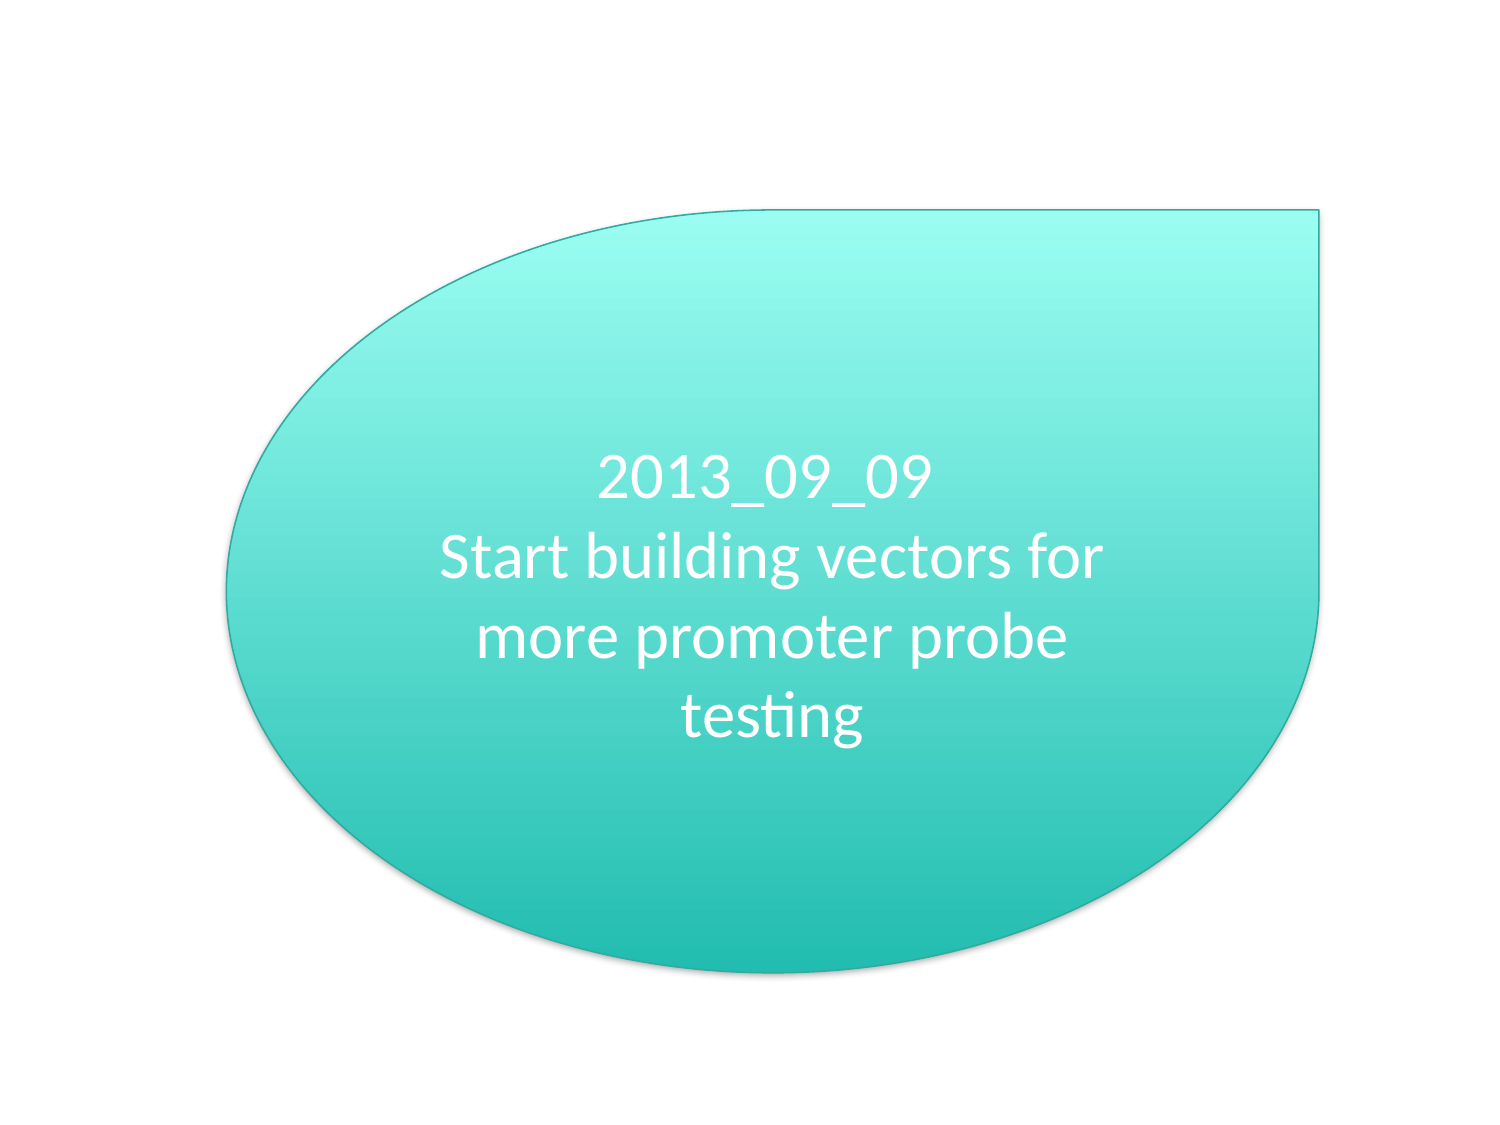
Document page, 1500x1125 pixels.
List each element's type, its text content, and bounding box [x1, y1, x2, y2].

text_box 2013_09_09 Start building vectors for more promoter probe testing [225, 209, 1320, 974]
